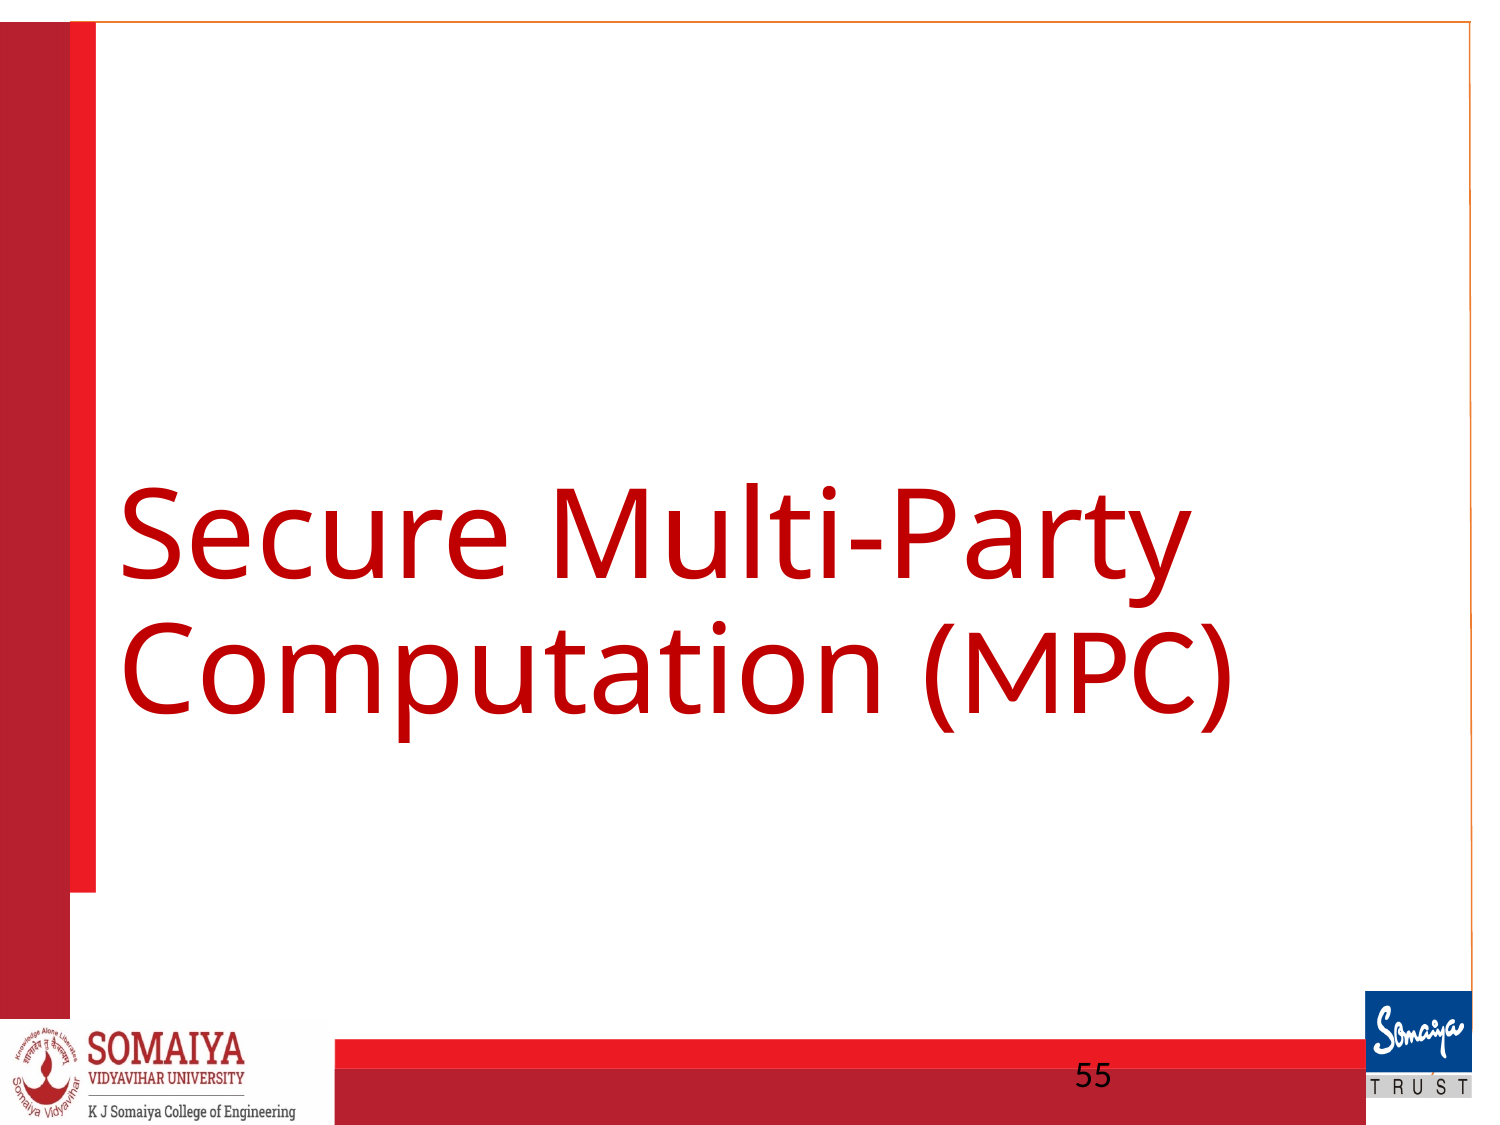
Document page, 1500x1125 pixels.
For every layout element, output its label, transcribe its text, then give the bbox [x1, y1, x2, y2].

picture [0, 22, 327, 1125]
slide_number 55 [1059, 1042, 1397, 1103]
picture [335, 1040, 1365, 1125]
title Secure Multi-Party Computation (MPC) [102, 280, 1397, 749]
picture [1365, 991, 1472, 1098]
